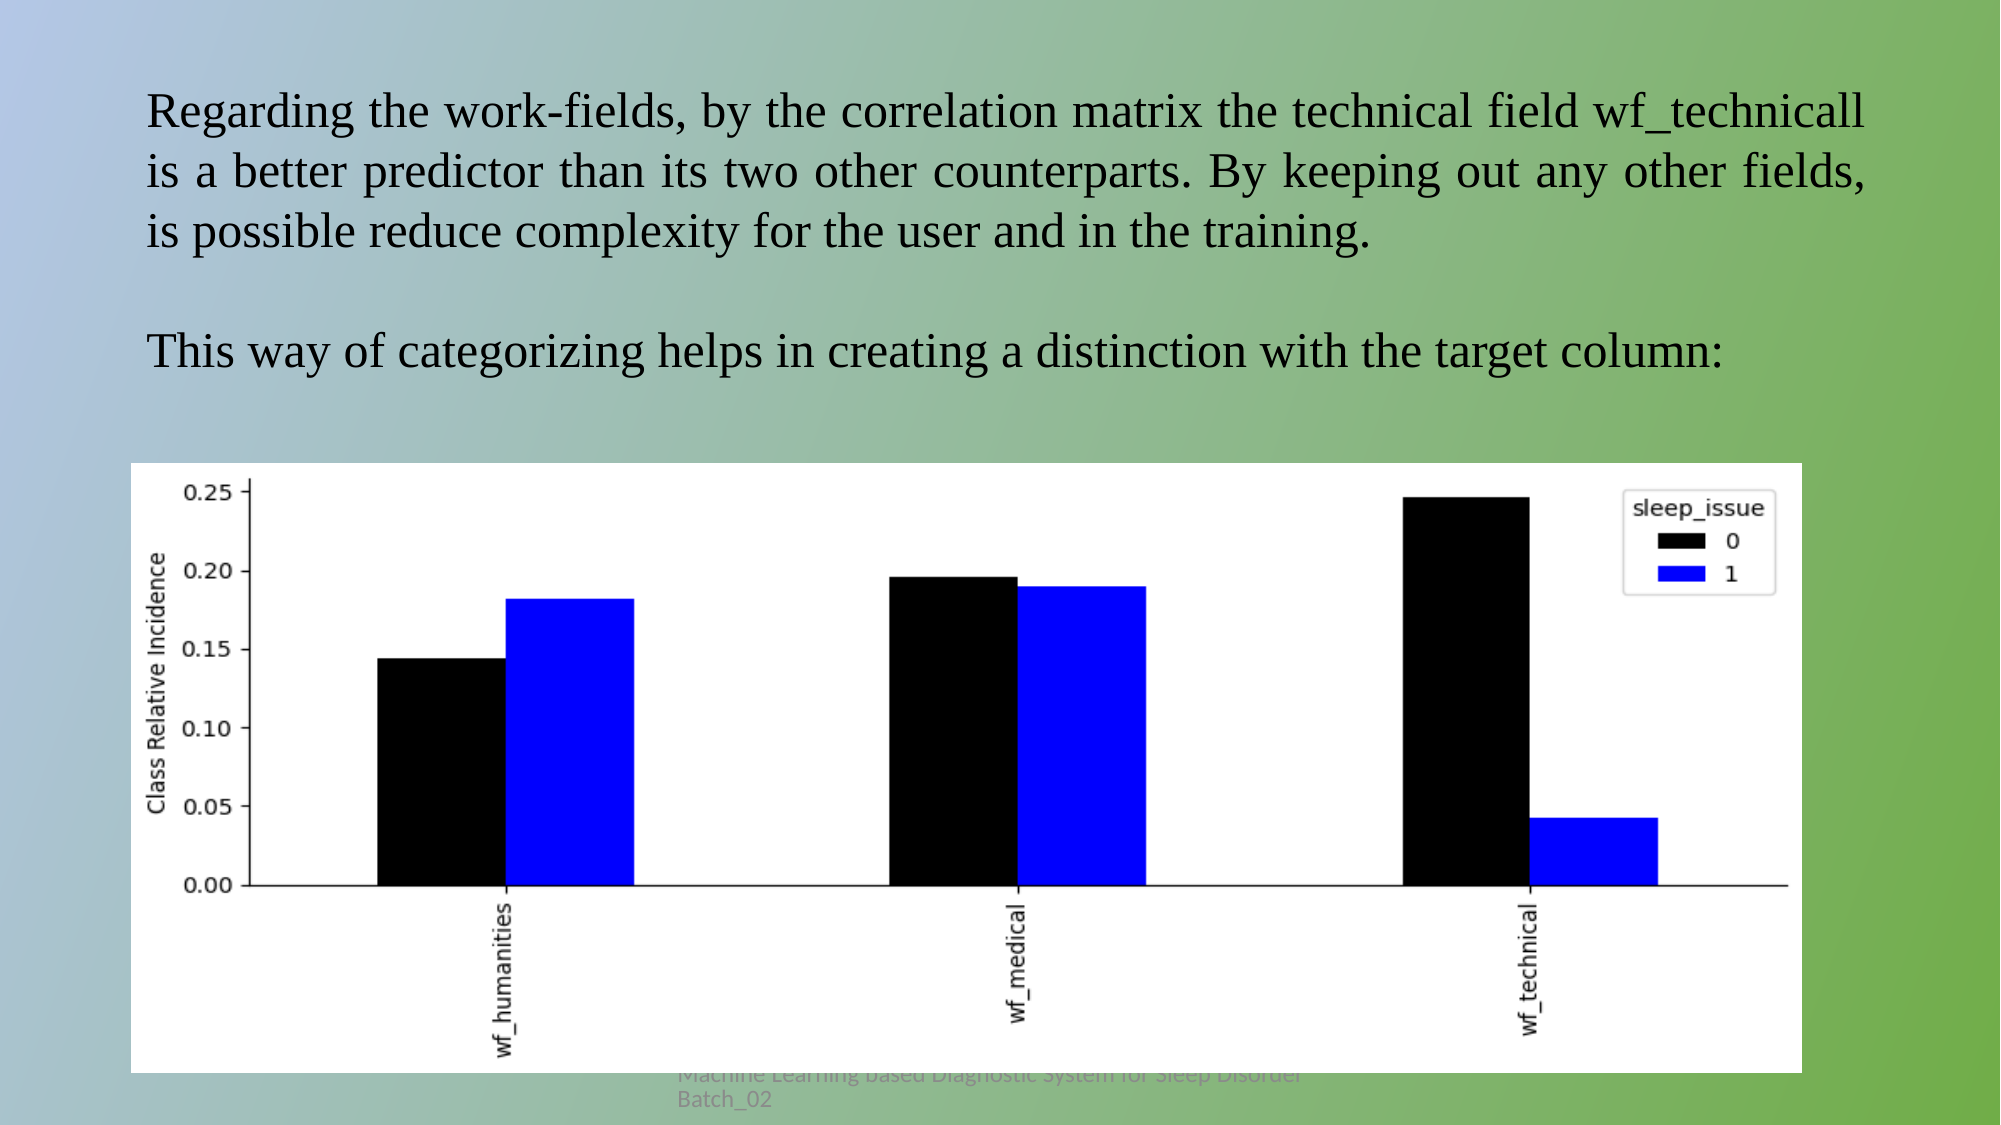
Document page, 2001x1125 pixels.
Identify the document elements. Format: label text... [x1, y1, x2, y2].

picture [131, 463, 1802, 1073]
footer Machine Learning based Diagnostic System for Sleep Disorder Batch_02 [662, 1073, 1338, 1103]
text_box Regarding the work-fields, by the correlation matrix the technical field wf_technicall is a better predictor than its two other counterparts. By keeping out any other fields, is possible reduce complexity for the user and in the training. This way of categorizing helps in creating a distinction with the target column: [131, 69, 1882, 385]
